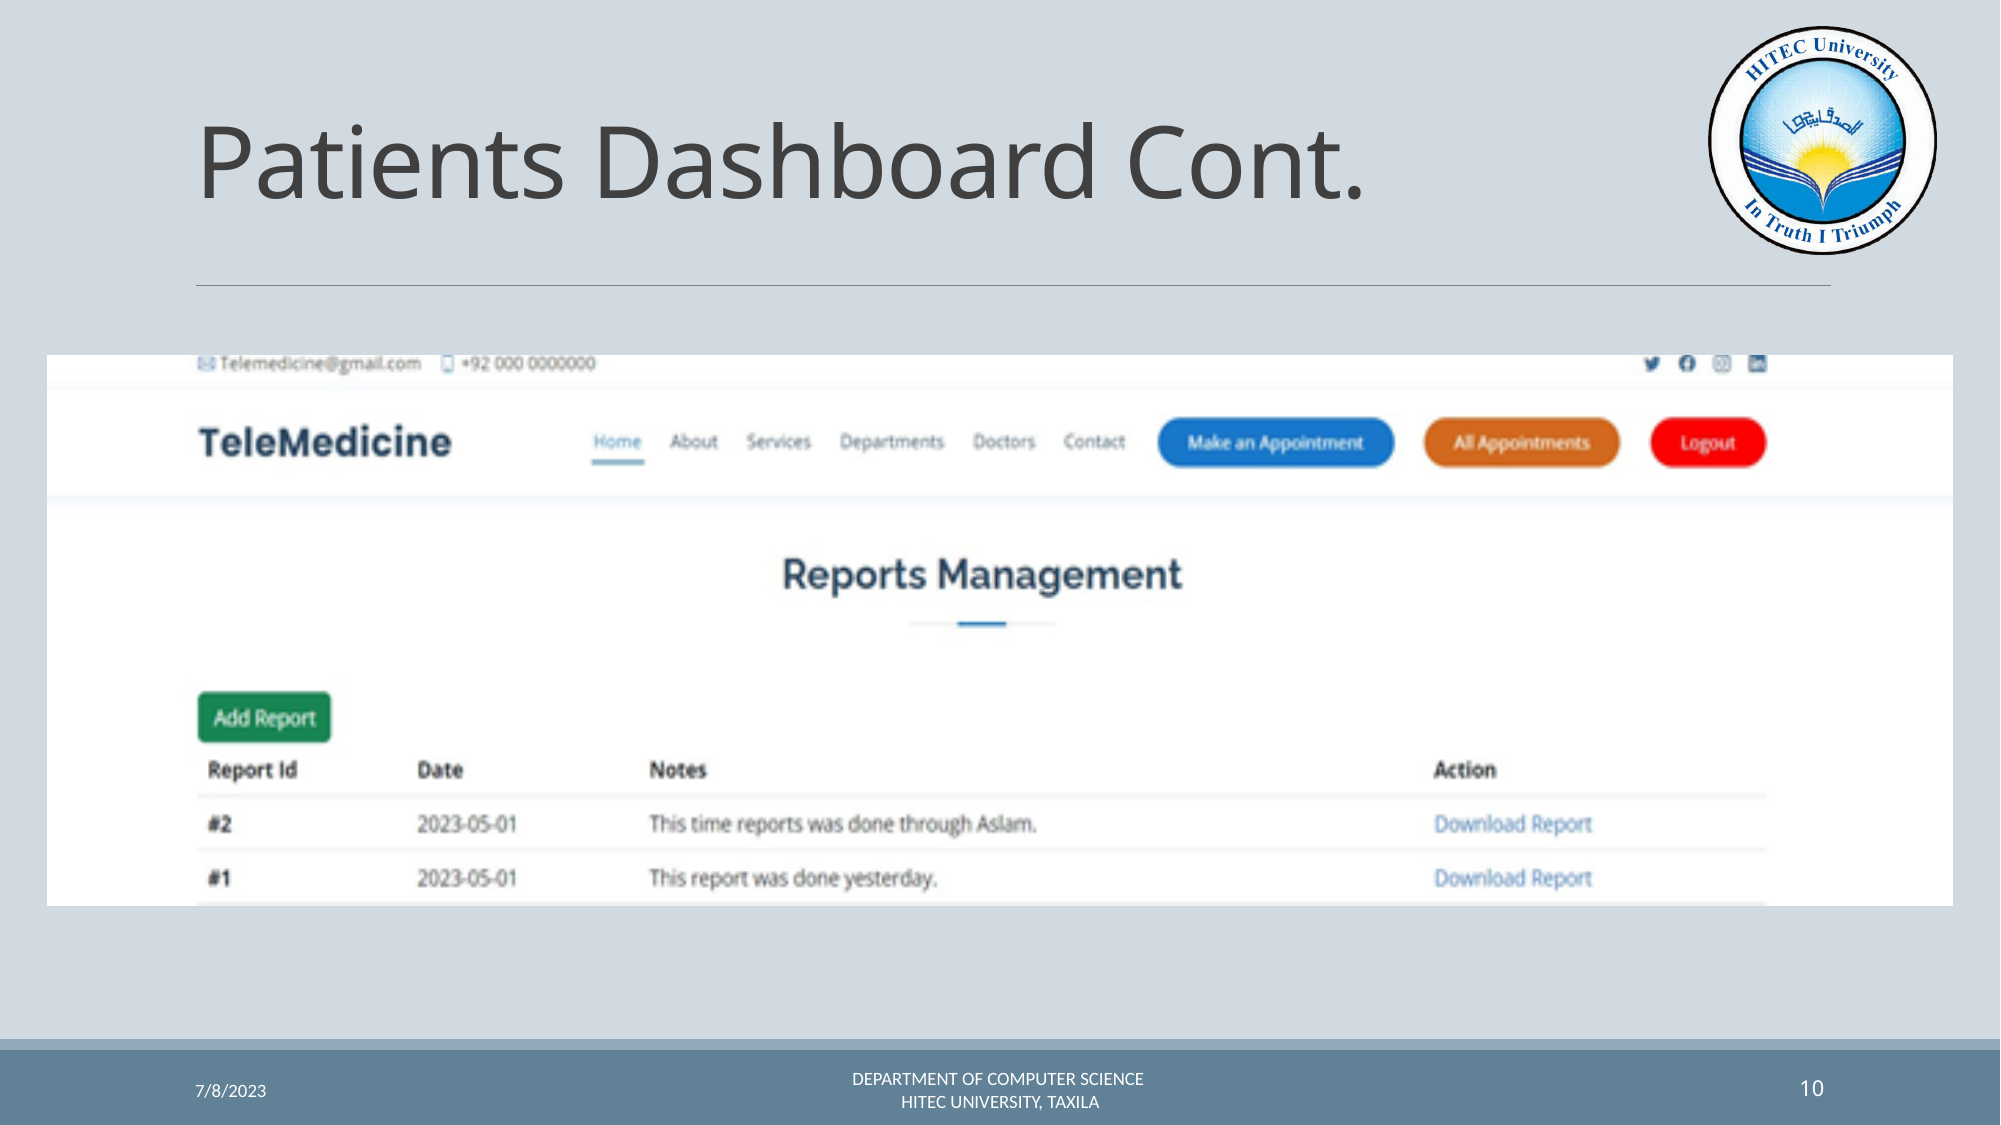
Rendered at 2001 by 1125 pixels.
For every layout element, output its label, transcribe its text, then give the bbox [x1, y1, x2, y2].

footer Department of Computer Science HITEC University, Taxila [604, 1059, 1396, 1120]
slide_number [180, 1059, 586, 1120]
picture [46, 354, 1954, 906]
slide_number 10 [1624, 1059, 1840, 1120]
picture [1706, 24, 1938, 256]
title Patients Dashboard Cont. [180, 47, 1830, 285]
